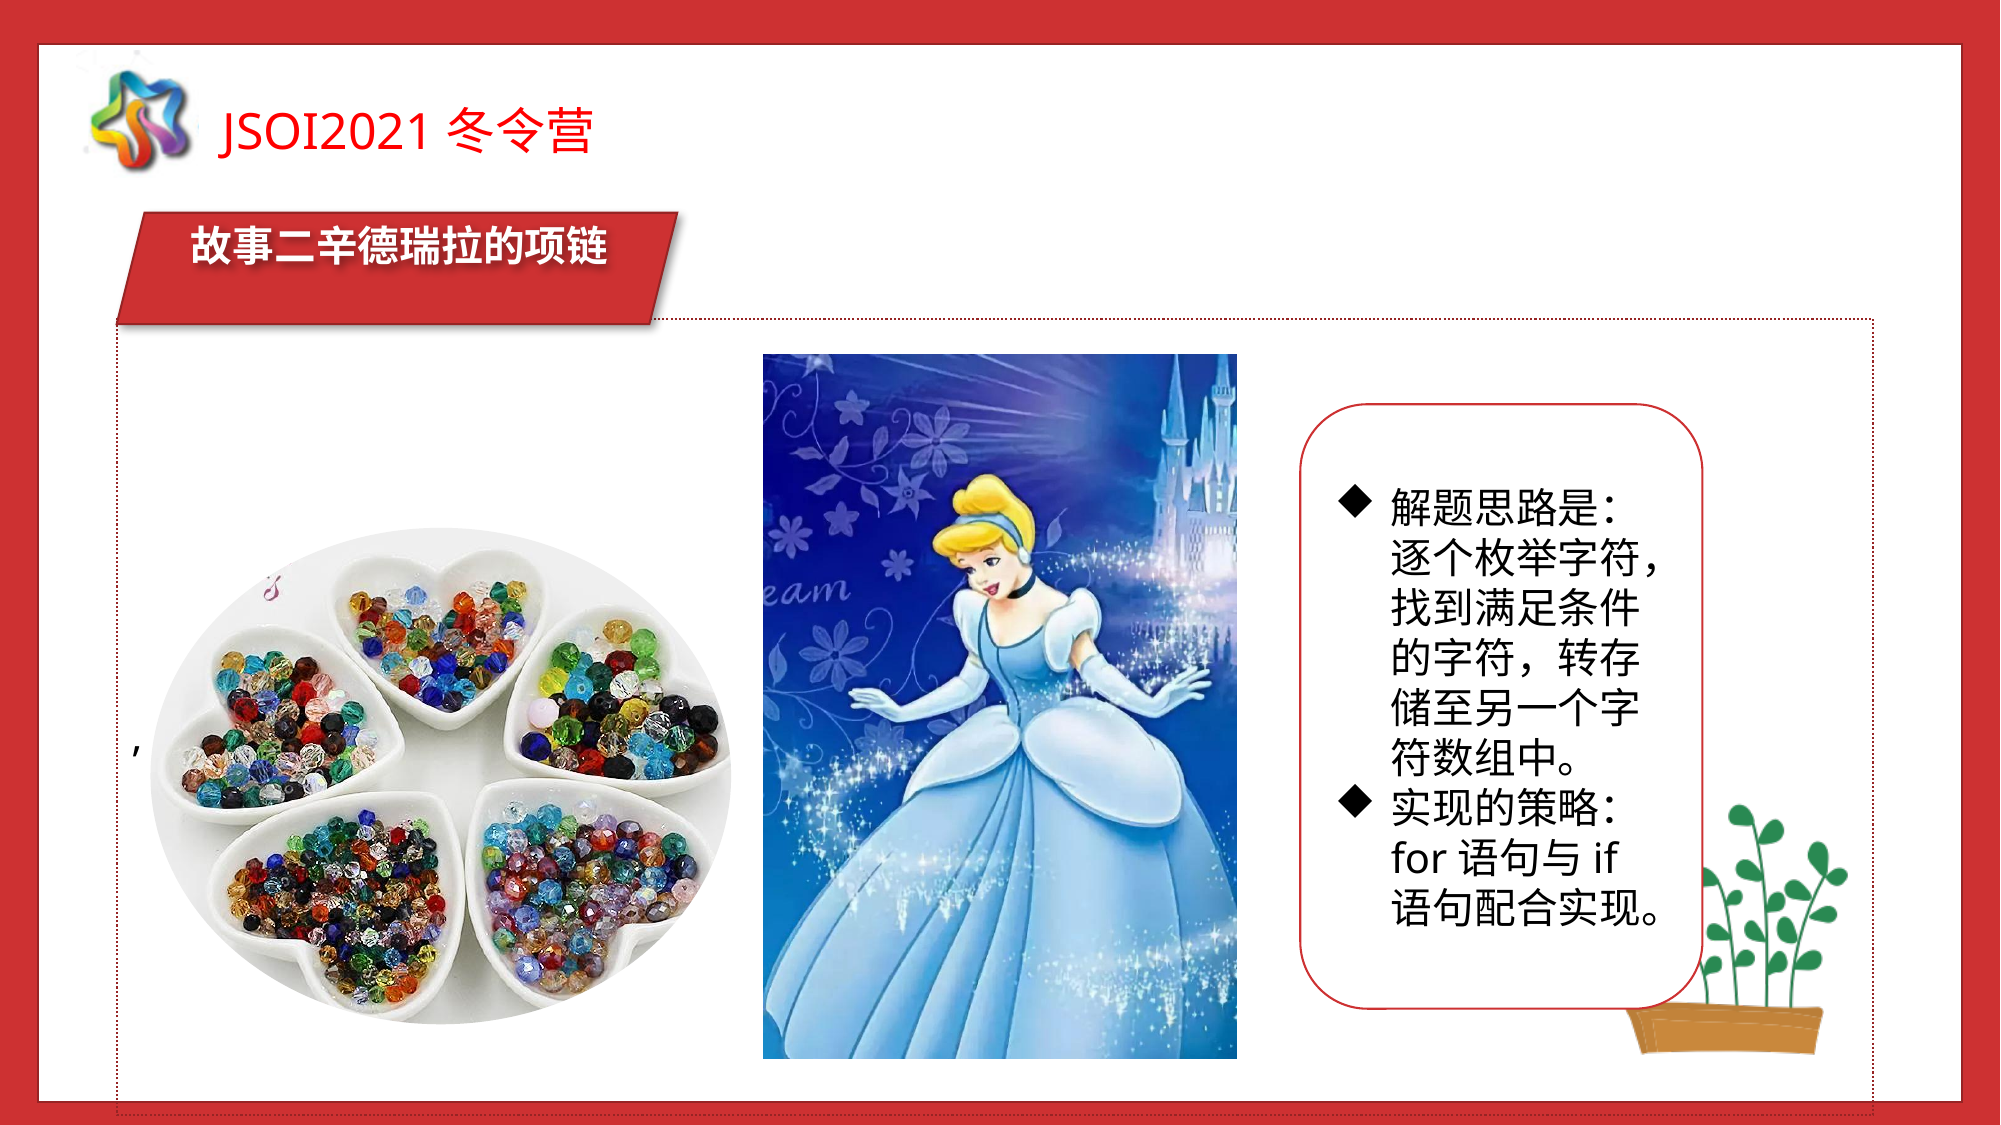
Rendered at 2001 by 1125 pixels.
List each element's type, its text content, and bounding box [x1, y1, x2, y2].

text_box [116, 212, 678, 325]
text_box , [116, 318, 1874, 1116]
text_box 解题思路是：逐个枚举字符，找到满足条件的字符，转存储至另一个字符数组中。 实现的策略：for语句与if语句配合实现。 [1299, 403, 1704, 646]
picture [150, 527, 732, 1025]
picture [76, 50, 199, 181]
picture [763, 354, 1869, 1076]
